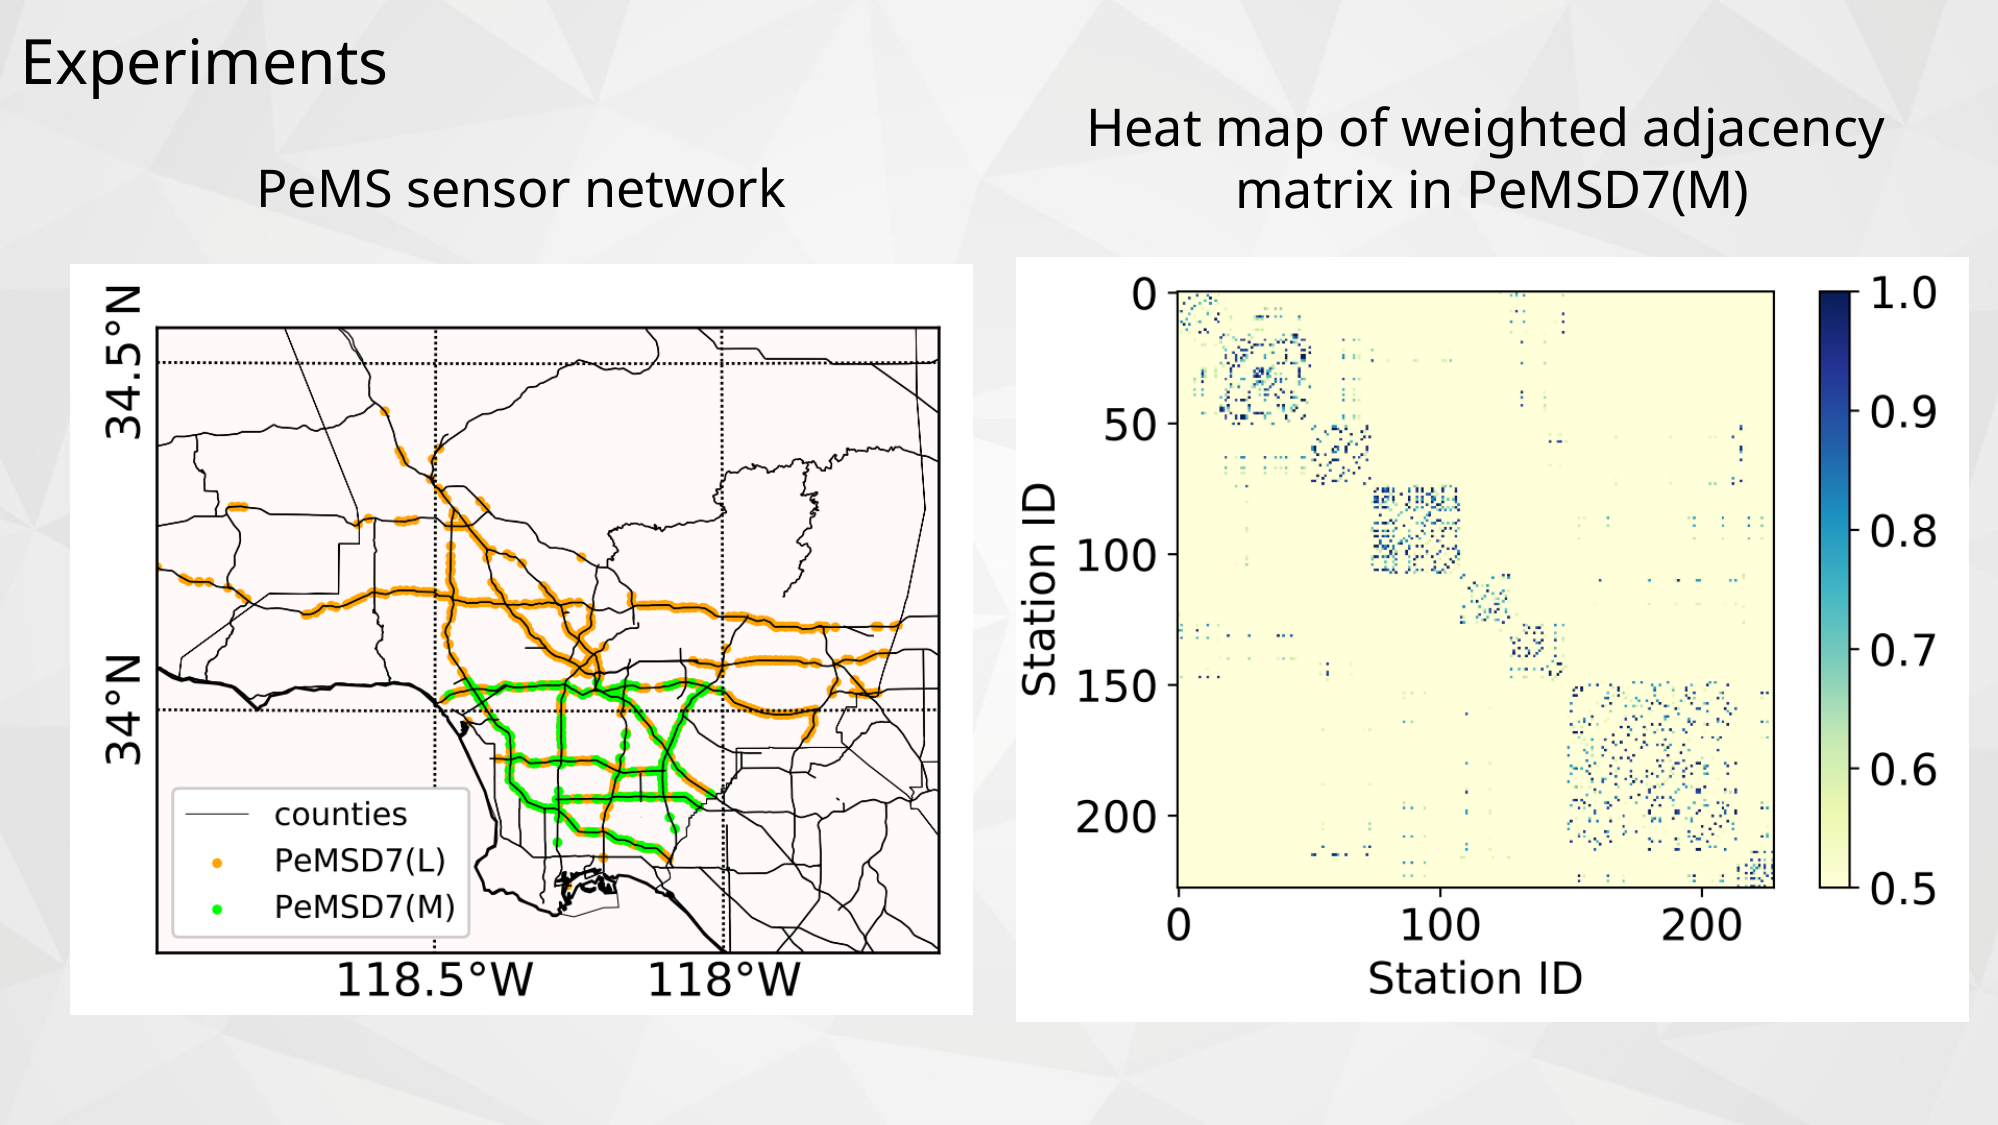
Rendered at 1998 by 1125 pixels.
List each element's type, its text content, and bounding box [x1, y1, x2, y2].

text_box PeMS sensor network [248, 147, 794, 225]
picture [0, 0, 1998, 1125]
text_box Experiments [13, 14, 397, 104]
text_box Heat map of weighted adjacency matrix in PeMSD7(M) [1078, 86, 1907, 227]
